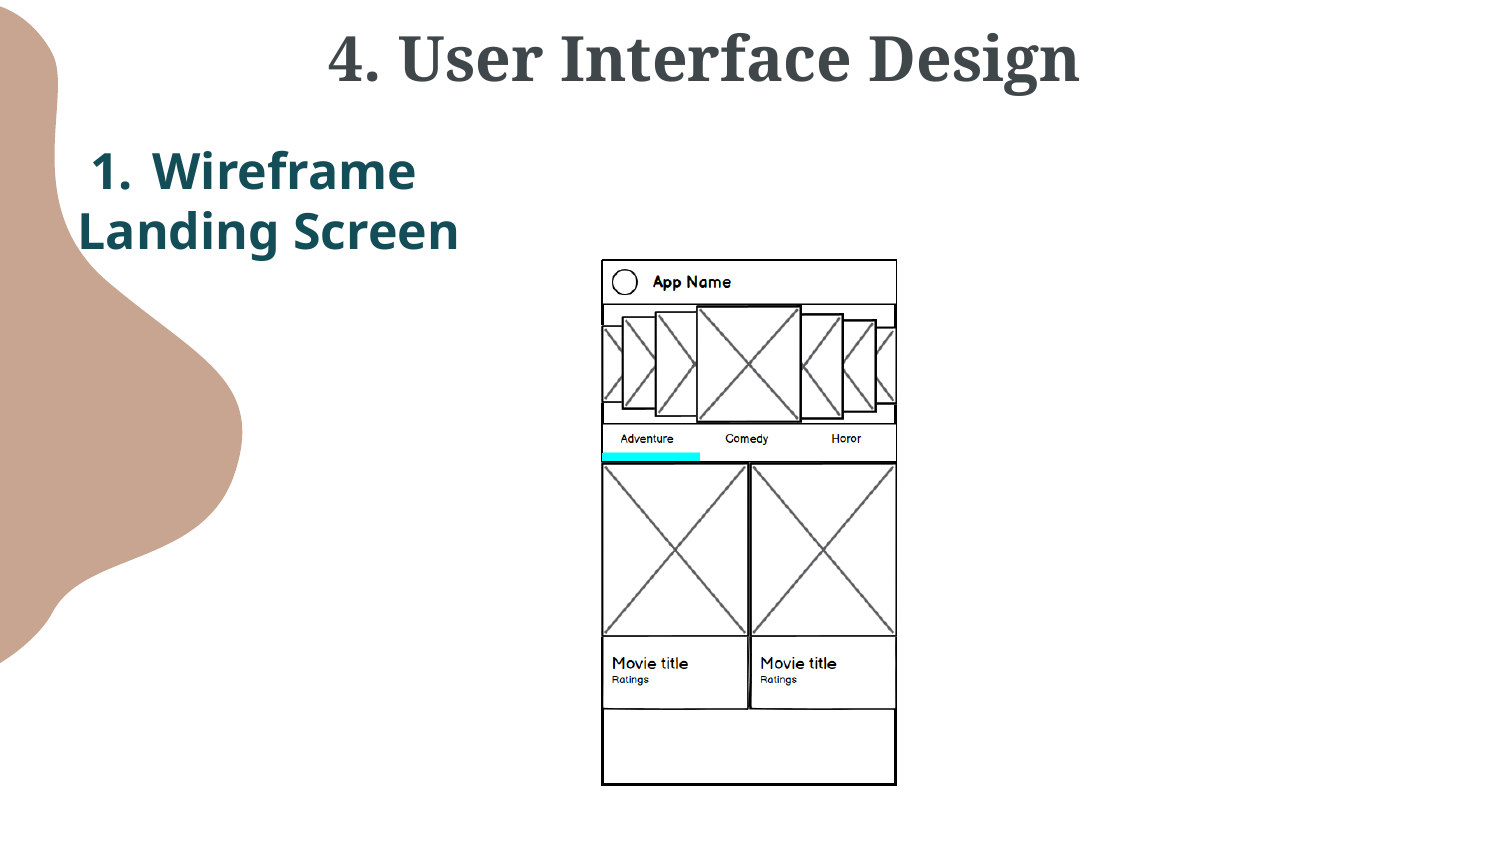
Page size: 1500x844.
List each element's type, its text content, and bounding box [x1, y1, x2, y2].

title 4. User Interface Design [80, 20, 1347, 110]
picture [593, 251, 907, 794]
text_box Wireframe Landing Screen [62, 147, 1335, 253]
